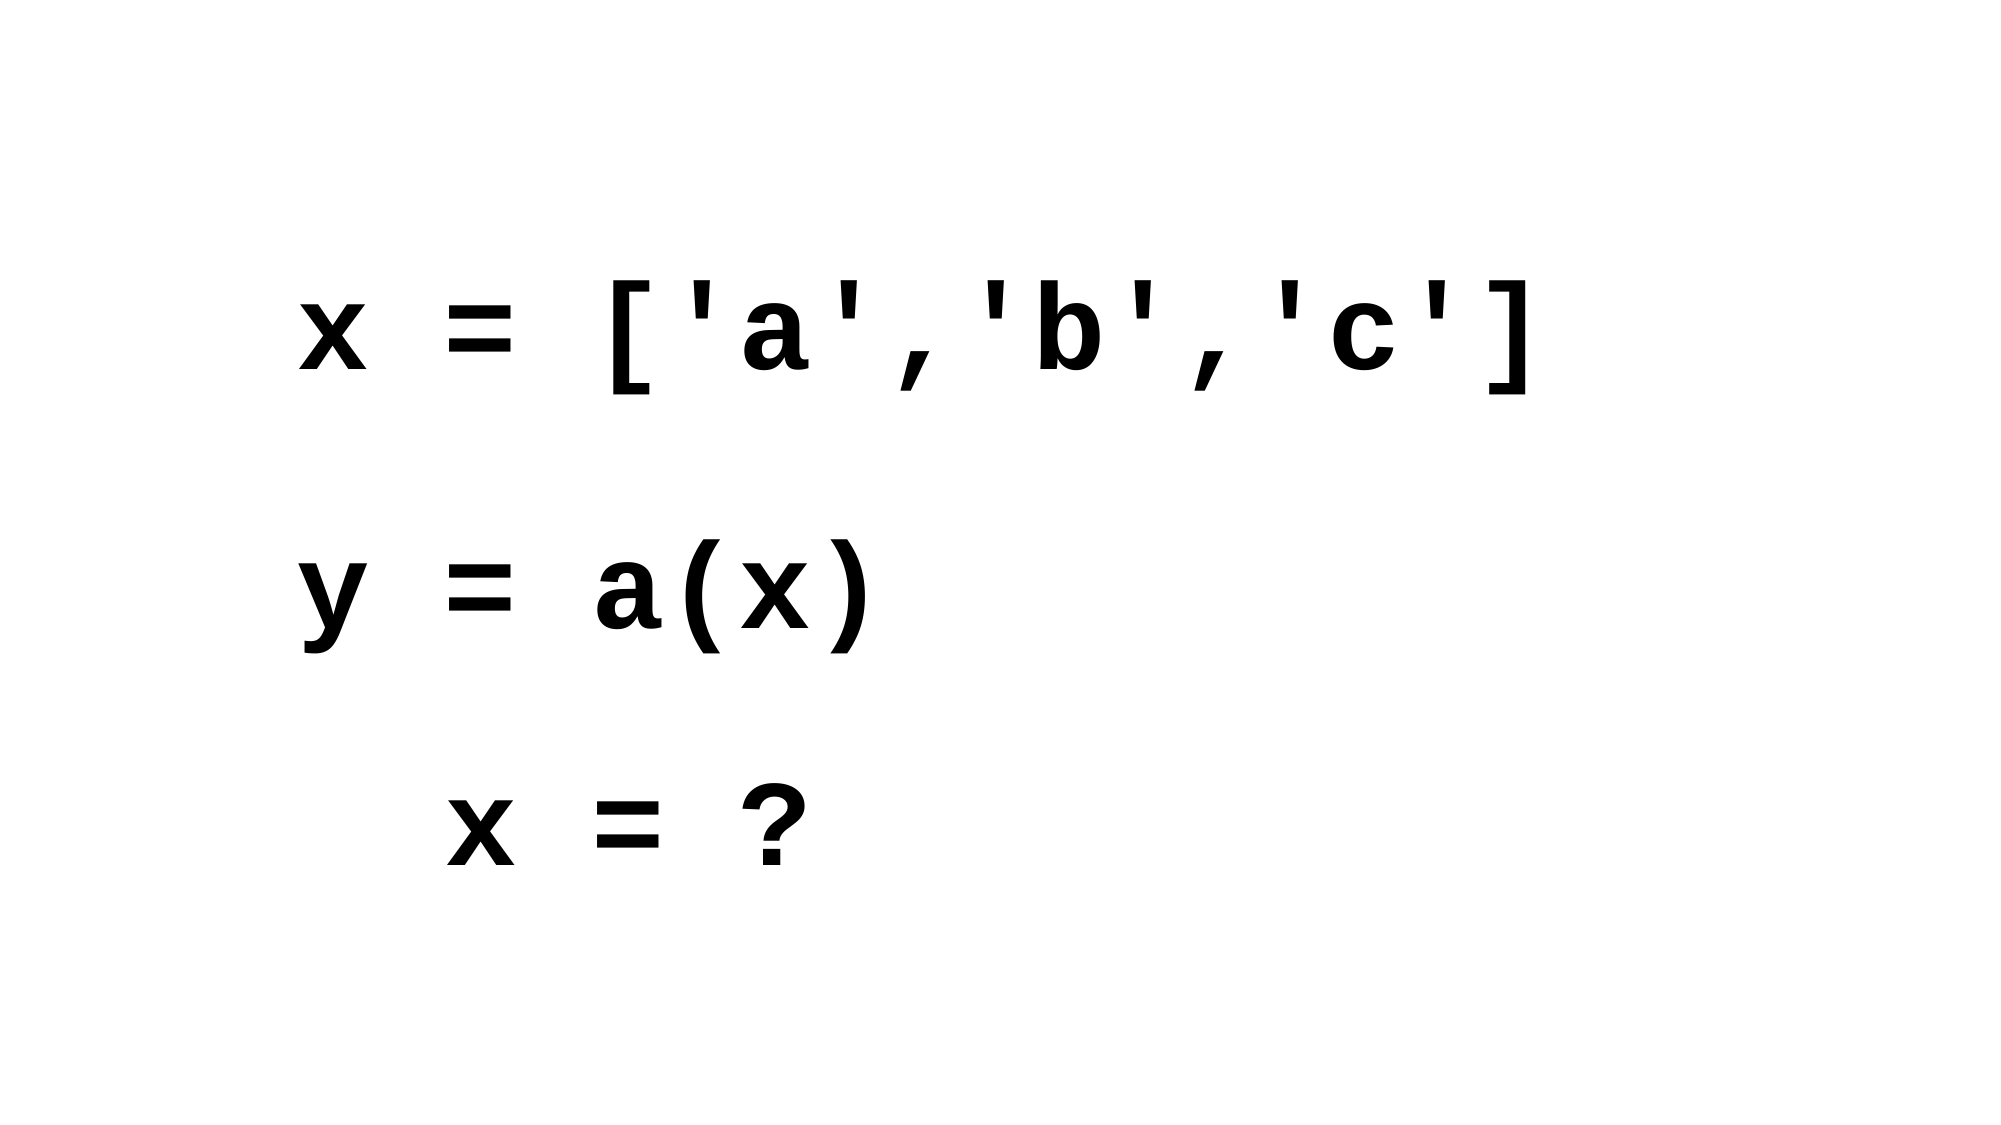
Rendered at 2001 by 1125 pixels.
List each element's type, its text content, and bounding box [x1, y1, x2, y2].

text_box x = ['a','b','c'] y = a(x) x = ? [295, 245, 1553, 890]
